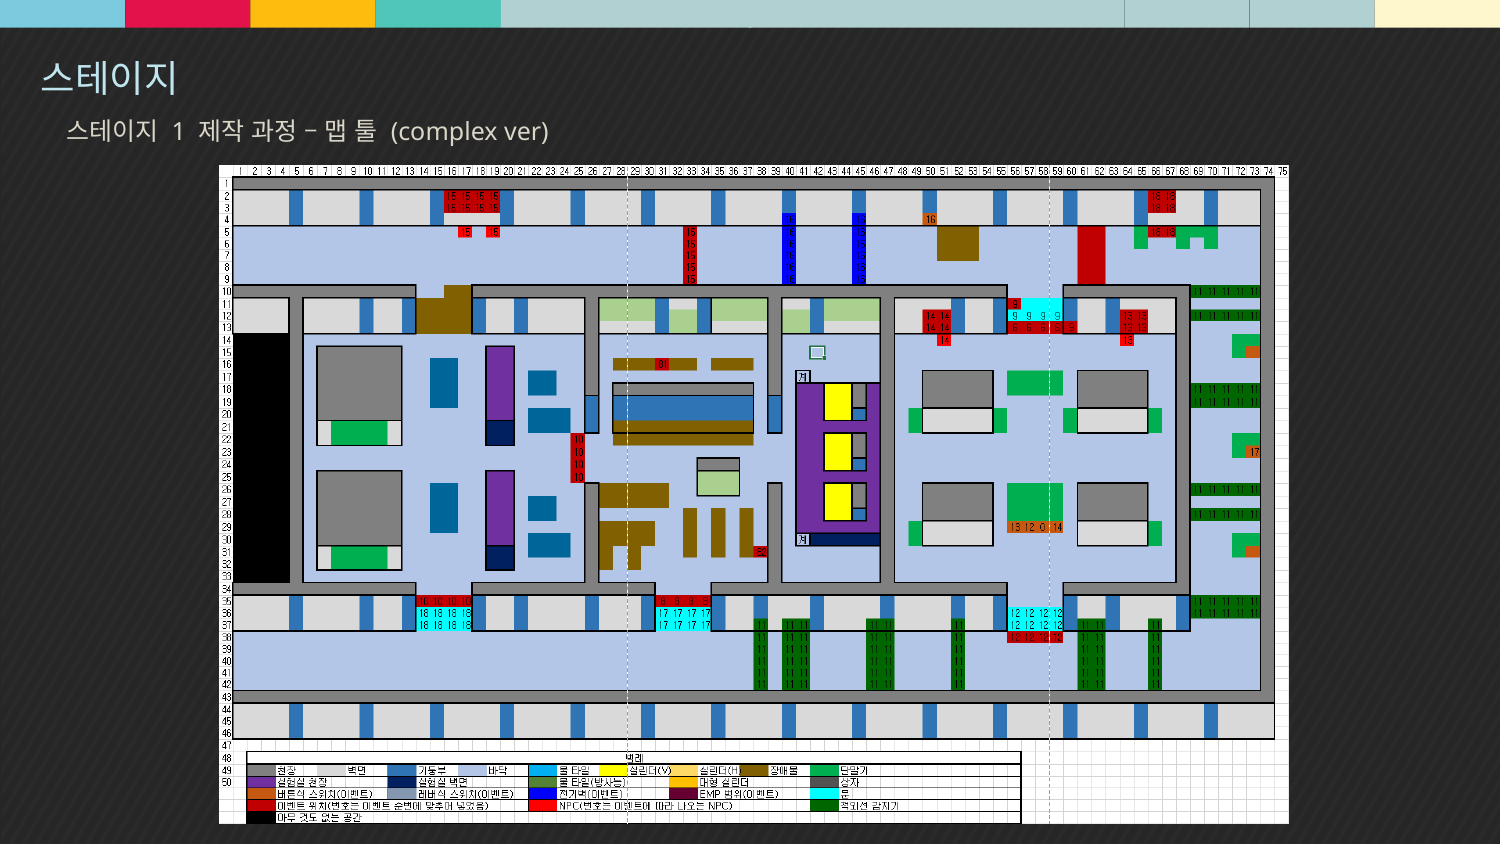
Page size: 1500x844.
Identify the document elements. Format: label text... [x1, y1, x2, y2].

text_box 스테이지 1 제작 과정 – 맵 툴 (complex ver) [51, 107, 1289, 153]
picture [219, 165, 1289, 824]
